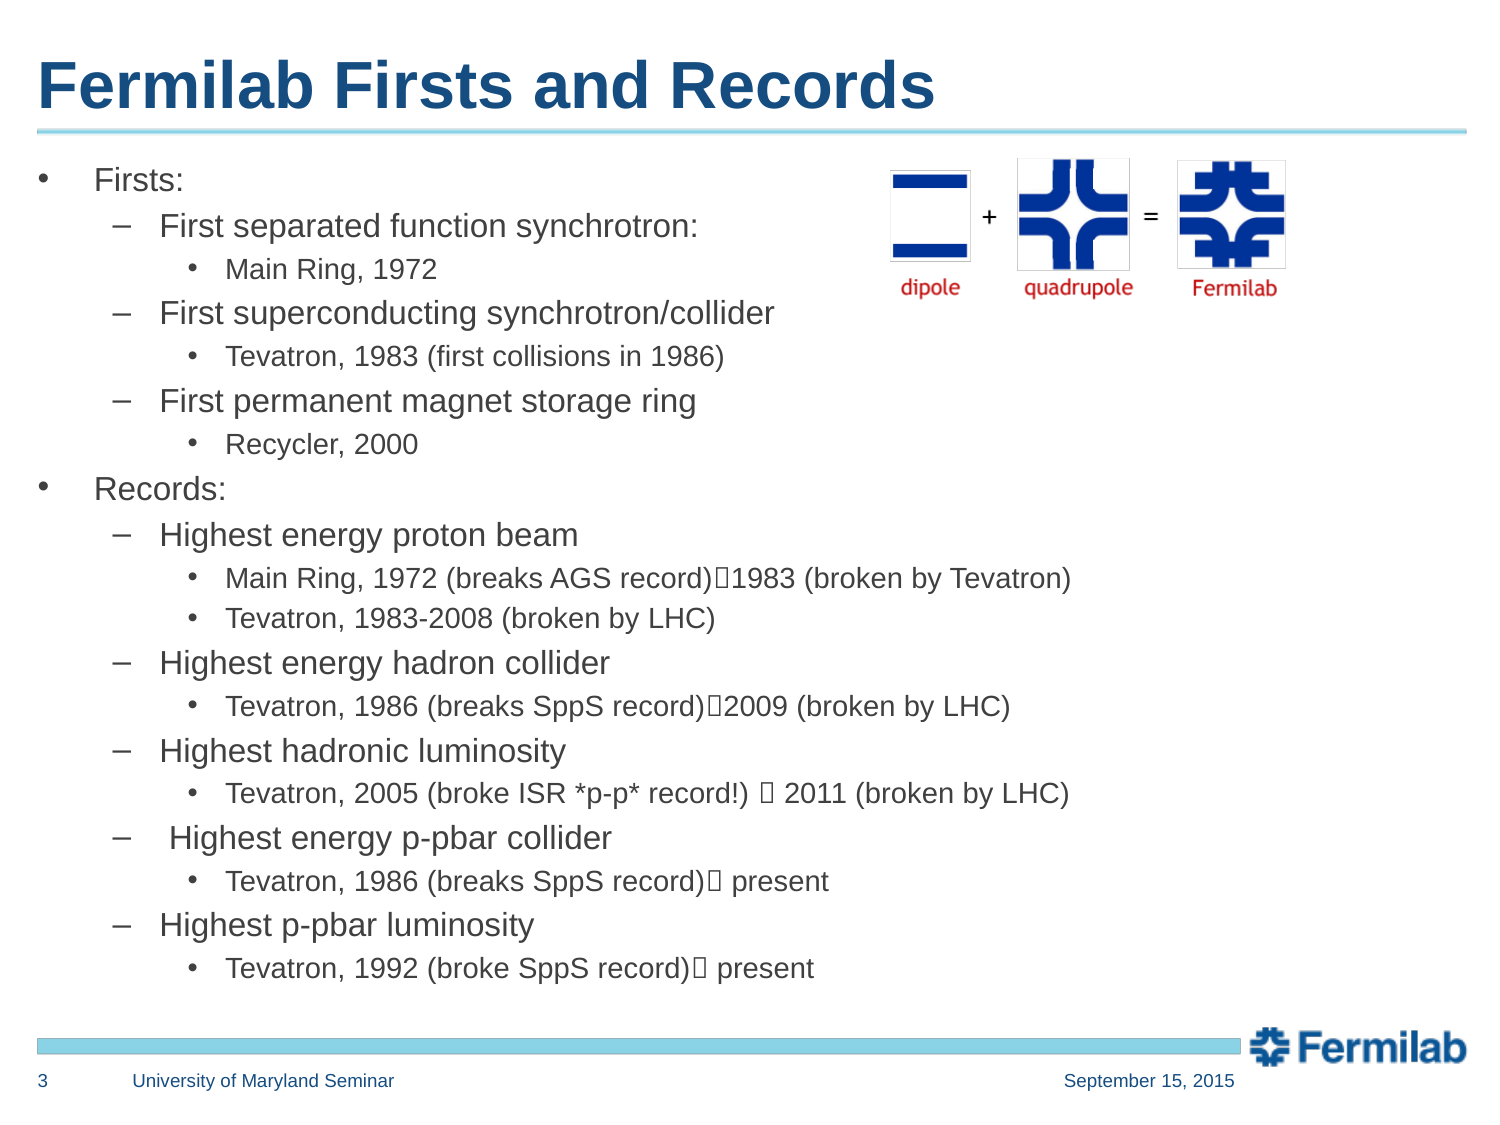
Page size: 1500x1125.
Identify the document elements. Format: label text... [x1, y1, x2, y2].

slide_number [1058, 1068, 1235, 1109]
title Fermilab Firsts and Records [37, 17, 1463, 123]
picture [884, 157, 1300, 305]
slide_number 3 [37, 1068, 111, 1109]
list Firsts: First separated function synchrotron: Main Ring, 1972 First superconducting synchrotron/collider Tevatron, 1983 (first collisions in 1986) First permanent magnet storage ring Recycler, 2000 Records: Highest energy proton beam Main Ring, 1972 (breaks AGS record)1983 (broken by Tevatron) Tevatron, 1983-2008 (broken by LHC) Highest energy hadron collider Tevatron, 1986 (breaks SppS record)2009 (broken by LHC) Highest hadronic luminosity Tevatron, 2005 (broke ISR *p-p* record!)  2011 (broken by LHC) Highest energy p-pbar collider Tevatron, 1986 (breaks SppS record) present Highest p-pbar luminosity Tevatron, 1992 (broke SppS record) present [37, 157, 1392, 1069]
footer University of Maryland Seminar [132, 1068, 1014, 1109]
